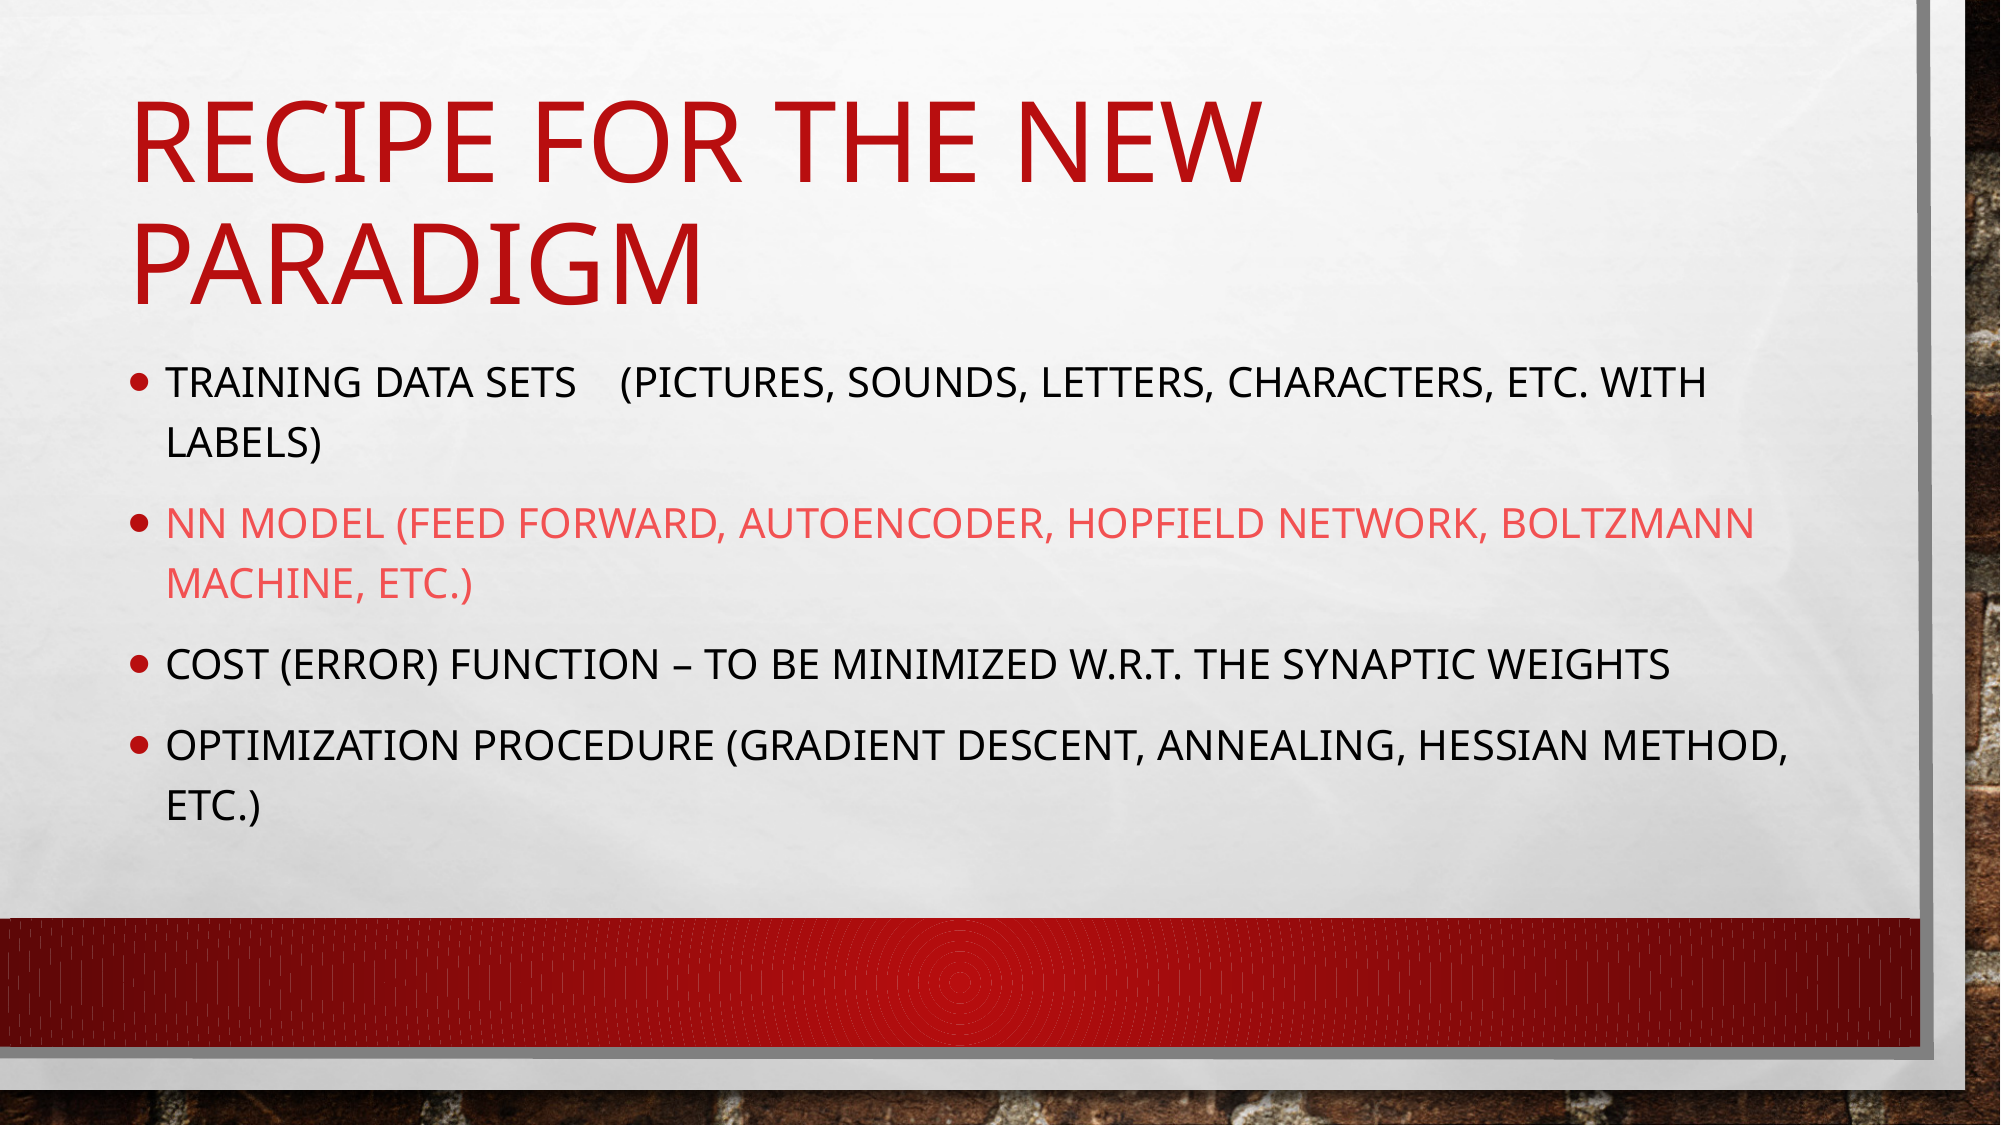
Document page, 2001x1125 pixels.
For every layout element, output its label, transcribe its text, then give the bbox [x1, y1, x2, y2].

title Recipe for the New paradigm [112, 112, 1818, 302]
list Training Data sets (pictures, sounds, letters, characters, etc. with labels) NN model (feed forward, autoencoder, Hopfield Network, Boltzmann machine, etc.) Cost (error) function – to be minimized w.r.t. the synaptic weights Optimization procedure (gradient descent, annealing, hessian method, etc.) [112, 338, 1818, 882]
picture [0, 0, 2000, 1125]
